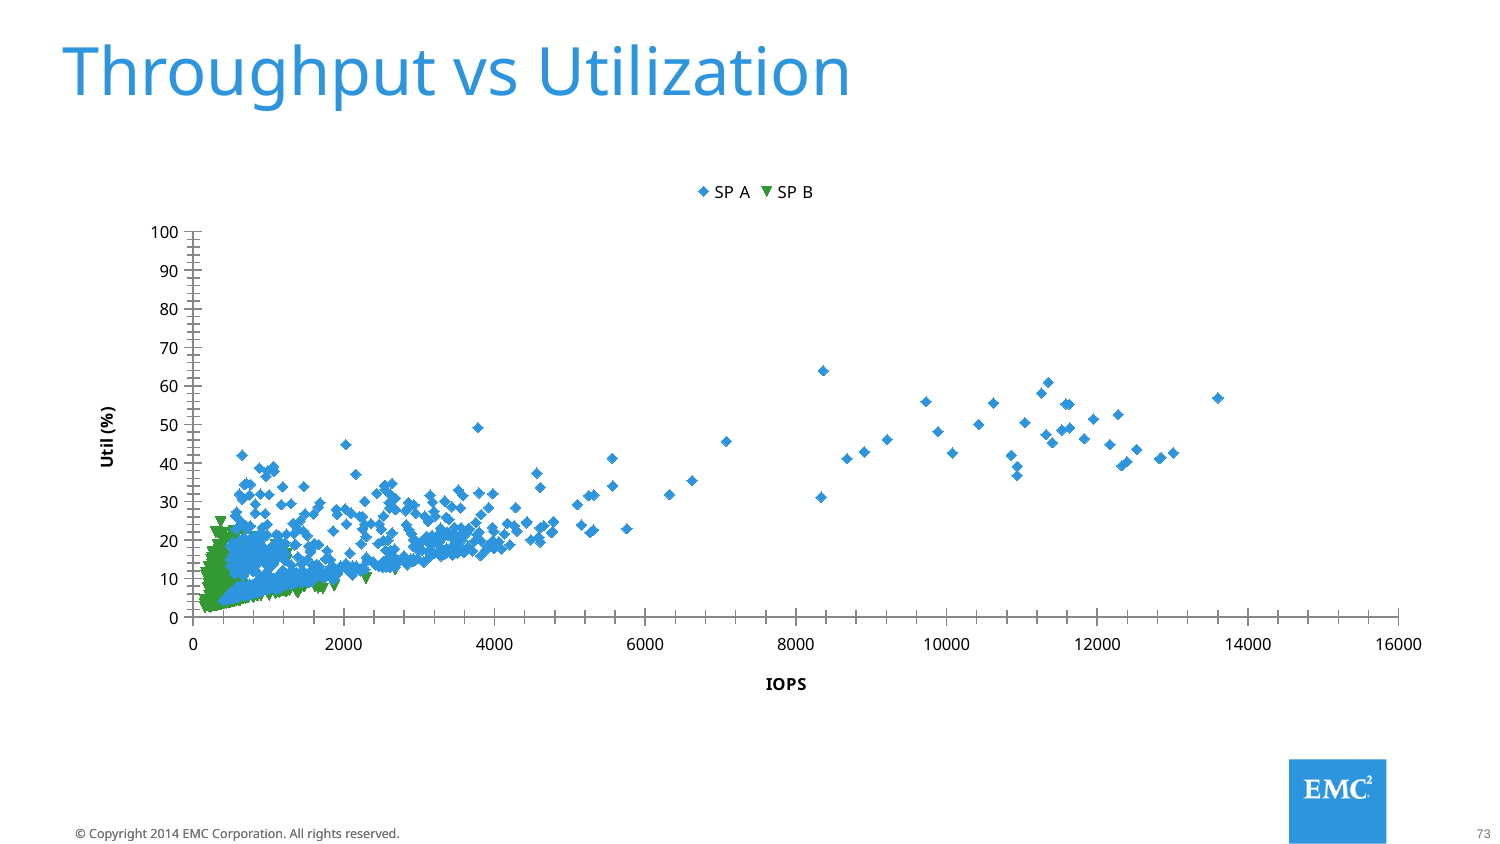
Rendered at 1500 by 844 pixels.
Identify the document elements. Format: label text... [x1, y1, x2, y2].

title Throughput vs Utilization [62, 37, 1450, 113]
chart [62, 162, 1451, 726]
picture [1303, 775, 1372, 799]
